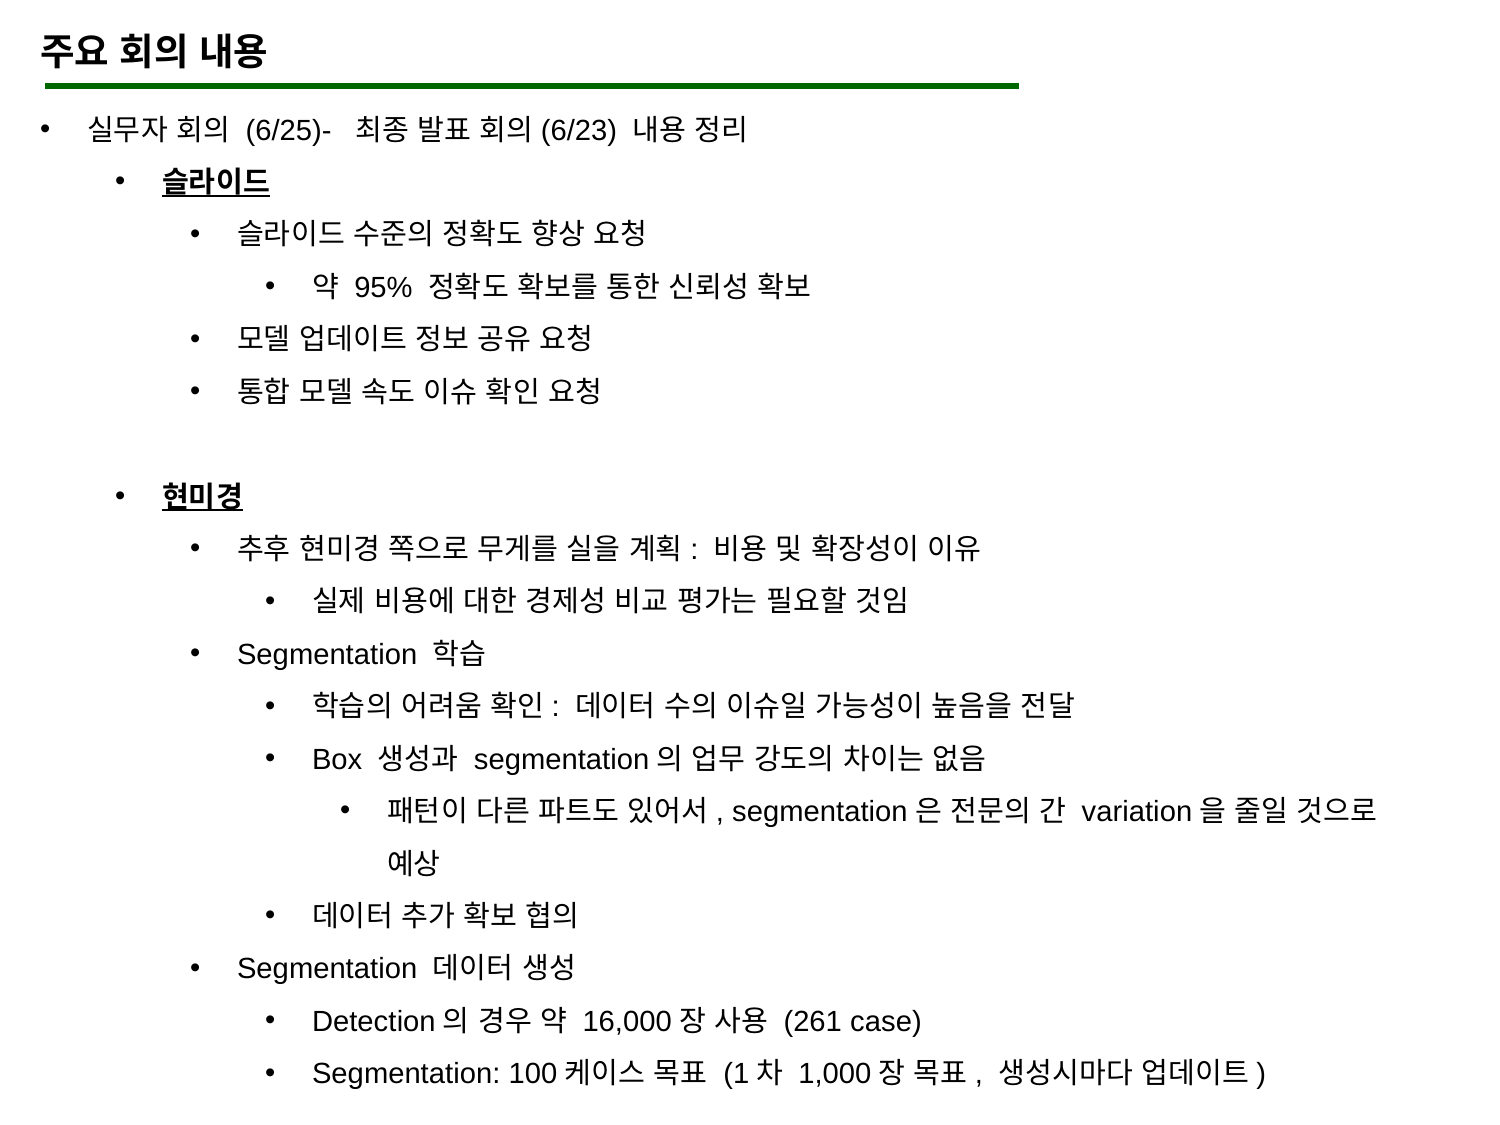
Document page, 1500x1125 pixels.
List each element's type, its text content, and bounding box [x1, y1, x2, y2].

text_box 실무자 회의 (6/25)- 최종 발표 회의(6/23) 내용 정리 슬라이드 슬라이드 수준의 정확도 향상 요청 약 95% 정확도 확보를 통한 신뢰성 확보 모델 업데이트 정보 공유 요청 통합 모델 속도 이슈 확인 요청 현미경 추후 현미경 쪽으로 무게를 실을 계획: 비용 및 확장성이 이유 실제 비용에 대한 경제성 비교 평가는 필요할 것임 Segmentation 학습 학습의 어려움 확인: 데이터 수의 이슈일 가능성이 높음을 전달 Box 생성과 segmentation의 업무 강도의 차이는 없음 패턴이 다른 파트도 있어서, segmentation은 전문의 간 variation을 줄일 것으로 예상 데이터 추가 확보 협의 Segmentation 데이터 생성 Detection의 경우 약 16,000장 사용 (261 case) Segmentation: 100케이스 목표 (1차 1,000장 목표, 생성시마다 업데이트) [25, 85, 1452, 1125]
text_box 주요 회의 내용 [25, 20, 910, 81]
